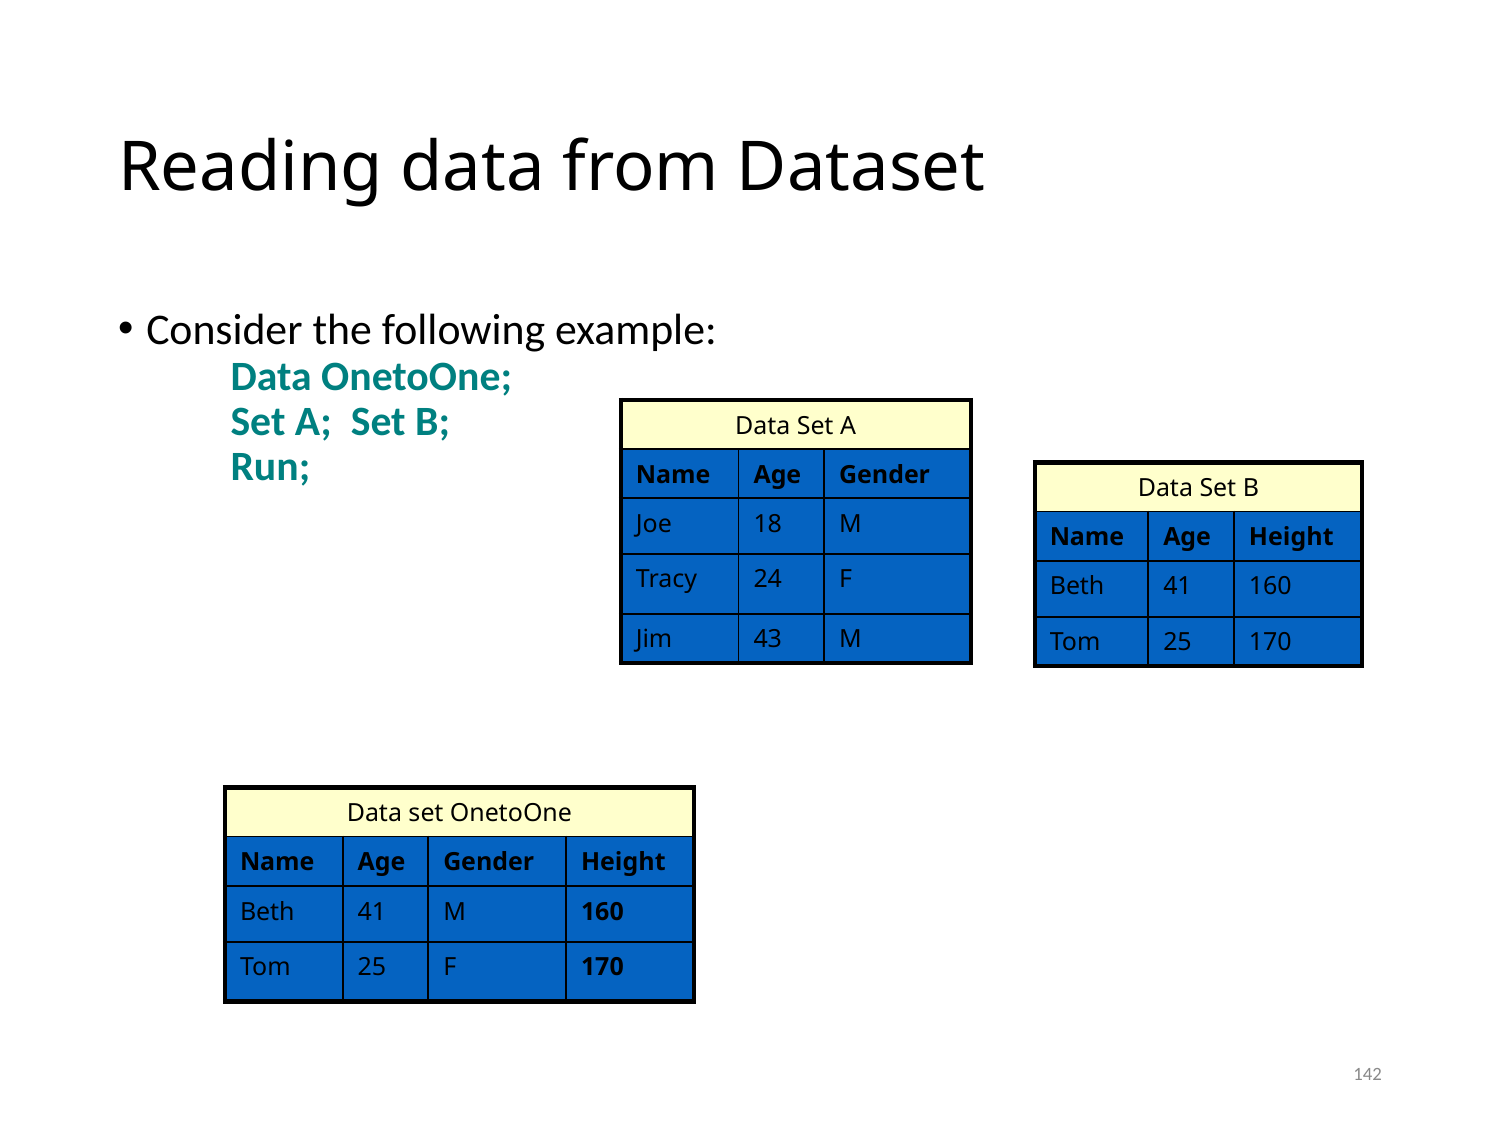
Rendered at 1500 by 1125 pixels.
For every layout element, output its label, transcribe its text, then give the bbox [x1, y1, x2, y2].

table_cell F [825, 555, 969, 613]
table_cell Gender [825, 450, 969, 497]
table_cell Gender [429, 837, 565, 885]
table_cell Jim [623, 615, 738, 661]
table_cell Age [739, 450, 823, 497]
table_cell 41 [1149, 562, 1233, 616]
table_cell 170 [1235, 618, 1360, 664]
table_cell 160 [1235, 562, 1360, 616]
table_cell 25 [1149, 618, 1233, 664]
table_cell 160 [567, 887, 692, 941]
table_cell M [825, 499, 969, 553]
table_header Data Set B [1037, 465, 1360, 511]
table_cell Tom [227, 943, 342, 999]
table_cell Age [1149, 512, 1233, 560]
table_cell Height [1235, 512, 1360, 560]
table_cell 25 [344, 943, 427, 999]
table_cell 170 [567, 943, 692, 999]
table_cell Age [344, 837, 427, 885]
table_cell Tom [1037, 618, 1147, 664]
table_cell Beth [1037, 562, 1147, 616]
table_header Data set OnetoOne [227, 790, 692, 836]
table_cell 41 [344, 887, 427, 941]
table_cell M [825, 615, 969, 661]
table_header Data Set A [623, 402, 969, 448]
title Reading data from Dataset [103, 59, 1397, 278]
table_cell Joe [623, 499, 738, 553]
table_cell Name [227, 837, 342, 885]
table_cell Name [1037, 512, 1147, 560]
slide_number 142 [1059, 1042, 1397, 1103]
table_cell Beth [227, 887, 342, 941]
table_cell Height [567, 837, 692, 885]
table_cell M [429, 887, 565, 941]
table_cell Name [623, 450, 738, 497]
table_cell Tracy [623, 555, 738, 613]
table_cell 18 [739, 499, 823, 553]
list Consider the following example: Data OnetoOne; Set A; Set B; Run; [103, 299, 1397, 1014]
table_cell 43 [739, 615, 823, 661]
table_cell 24 [739, 555, 823, 613]
table_cell F [429, 943, 565, 999]
